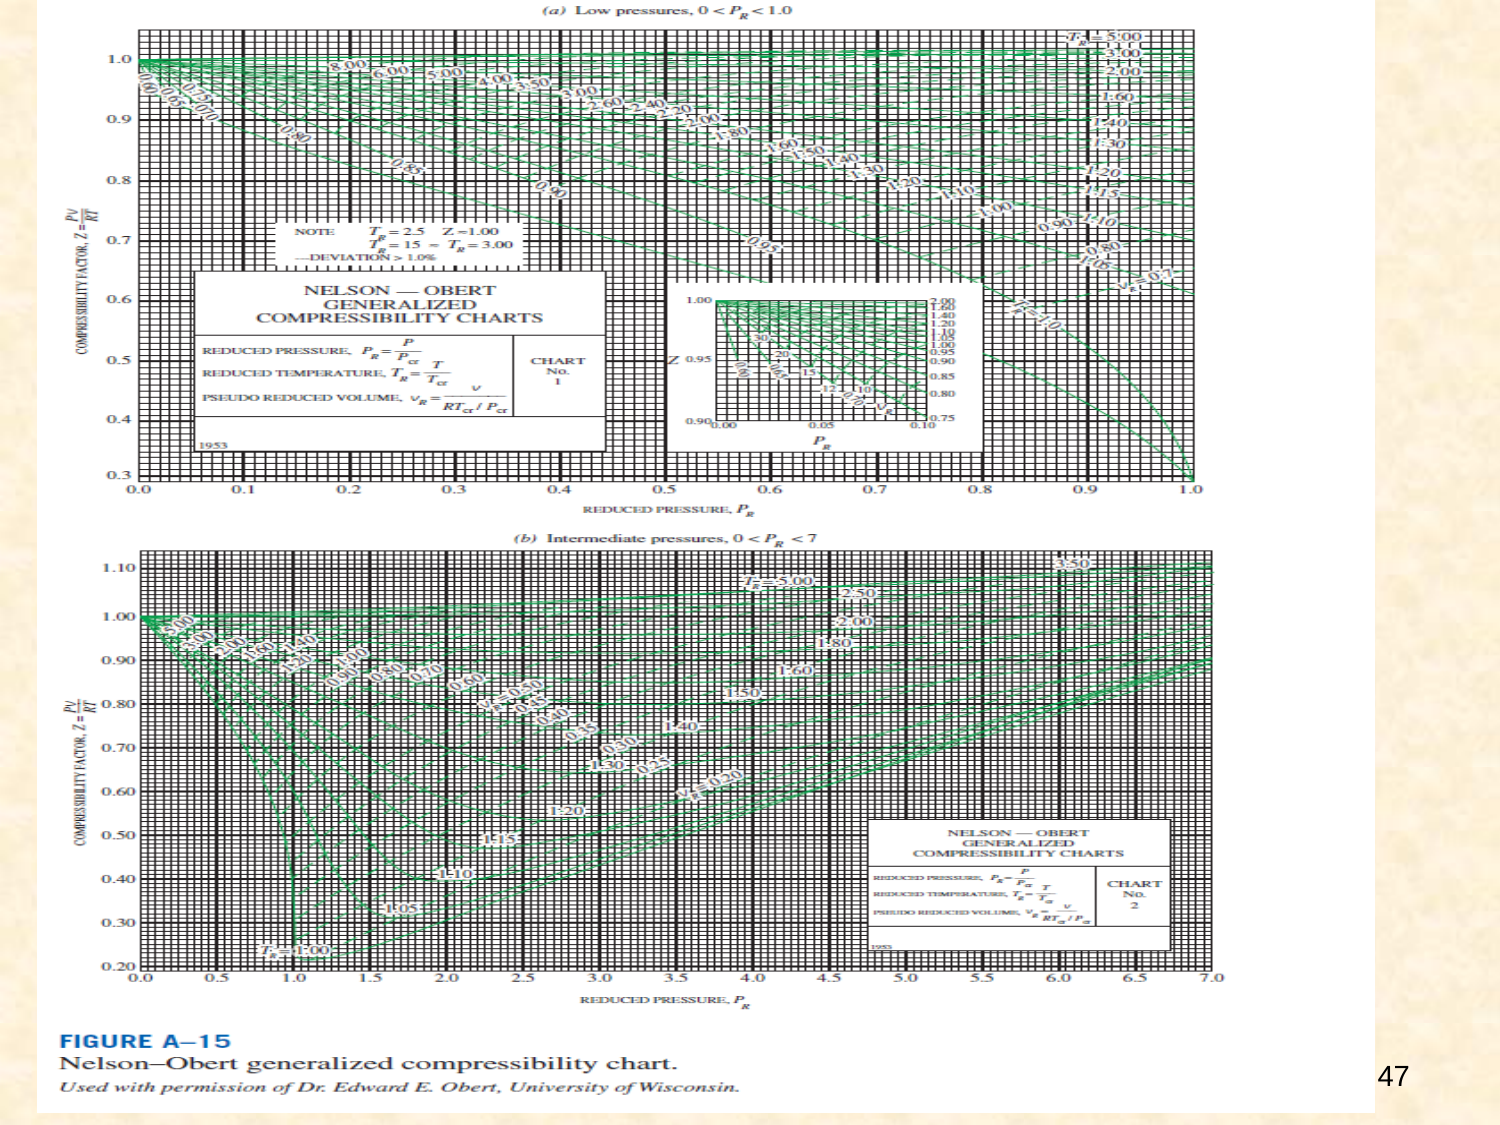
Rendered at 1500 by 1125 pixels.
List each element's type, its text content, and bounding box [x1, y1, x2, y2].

slide_number 47 [1378, 1049, 1426, 1103]
picture [0, 0, 1500, 1125]
